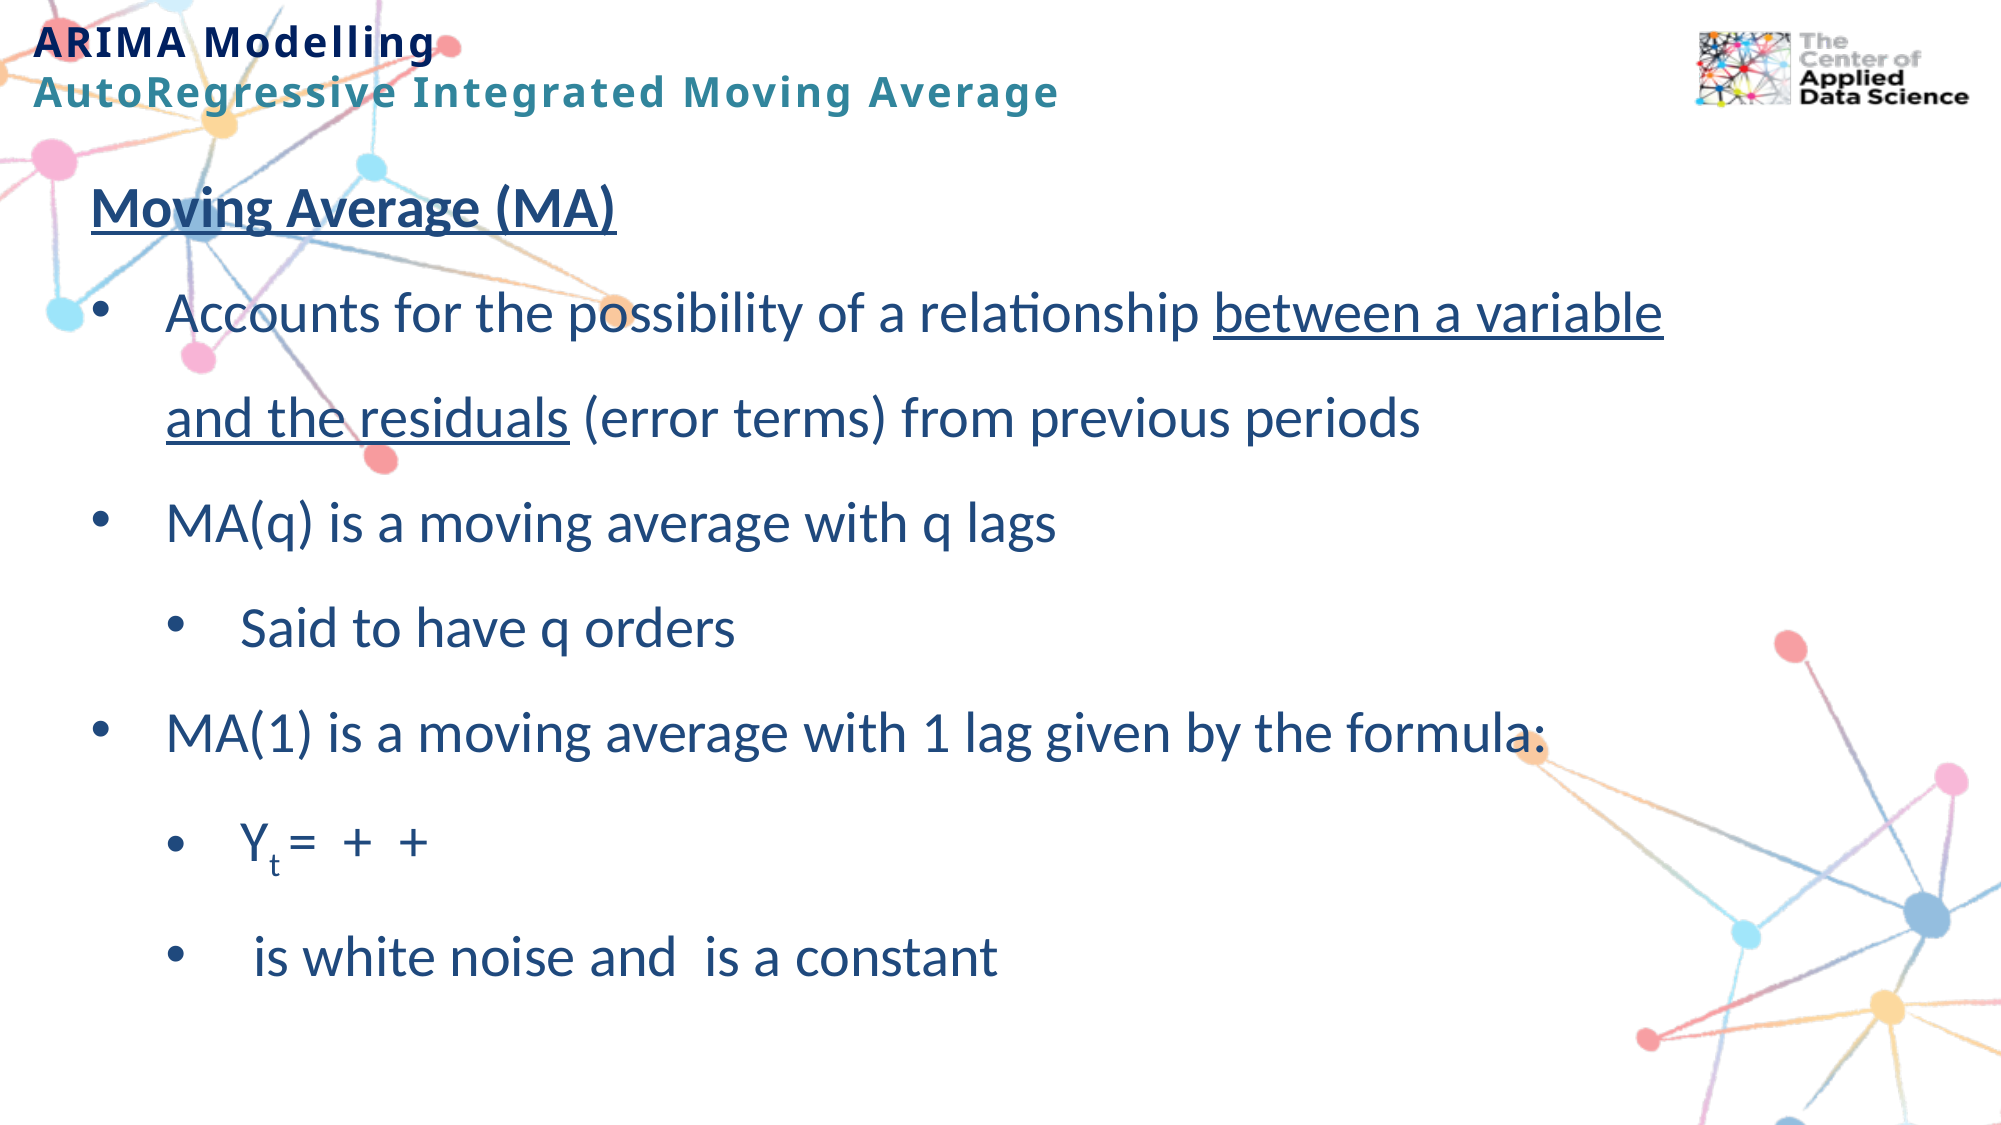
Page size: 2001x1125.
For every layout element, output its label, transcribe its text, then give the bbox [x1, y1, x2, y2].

text_box ARIMA Modelling AutoRegressive Integrated Moving Average [31, 16, 1493, 117]
picture [1684, 19, 1982, 120]
